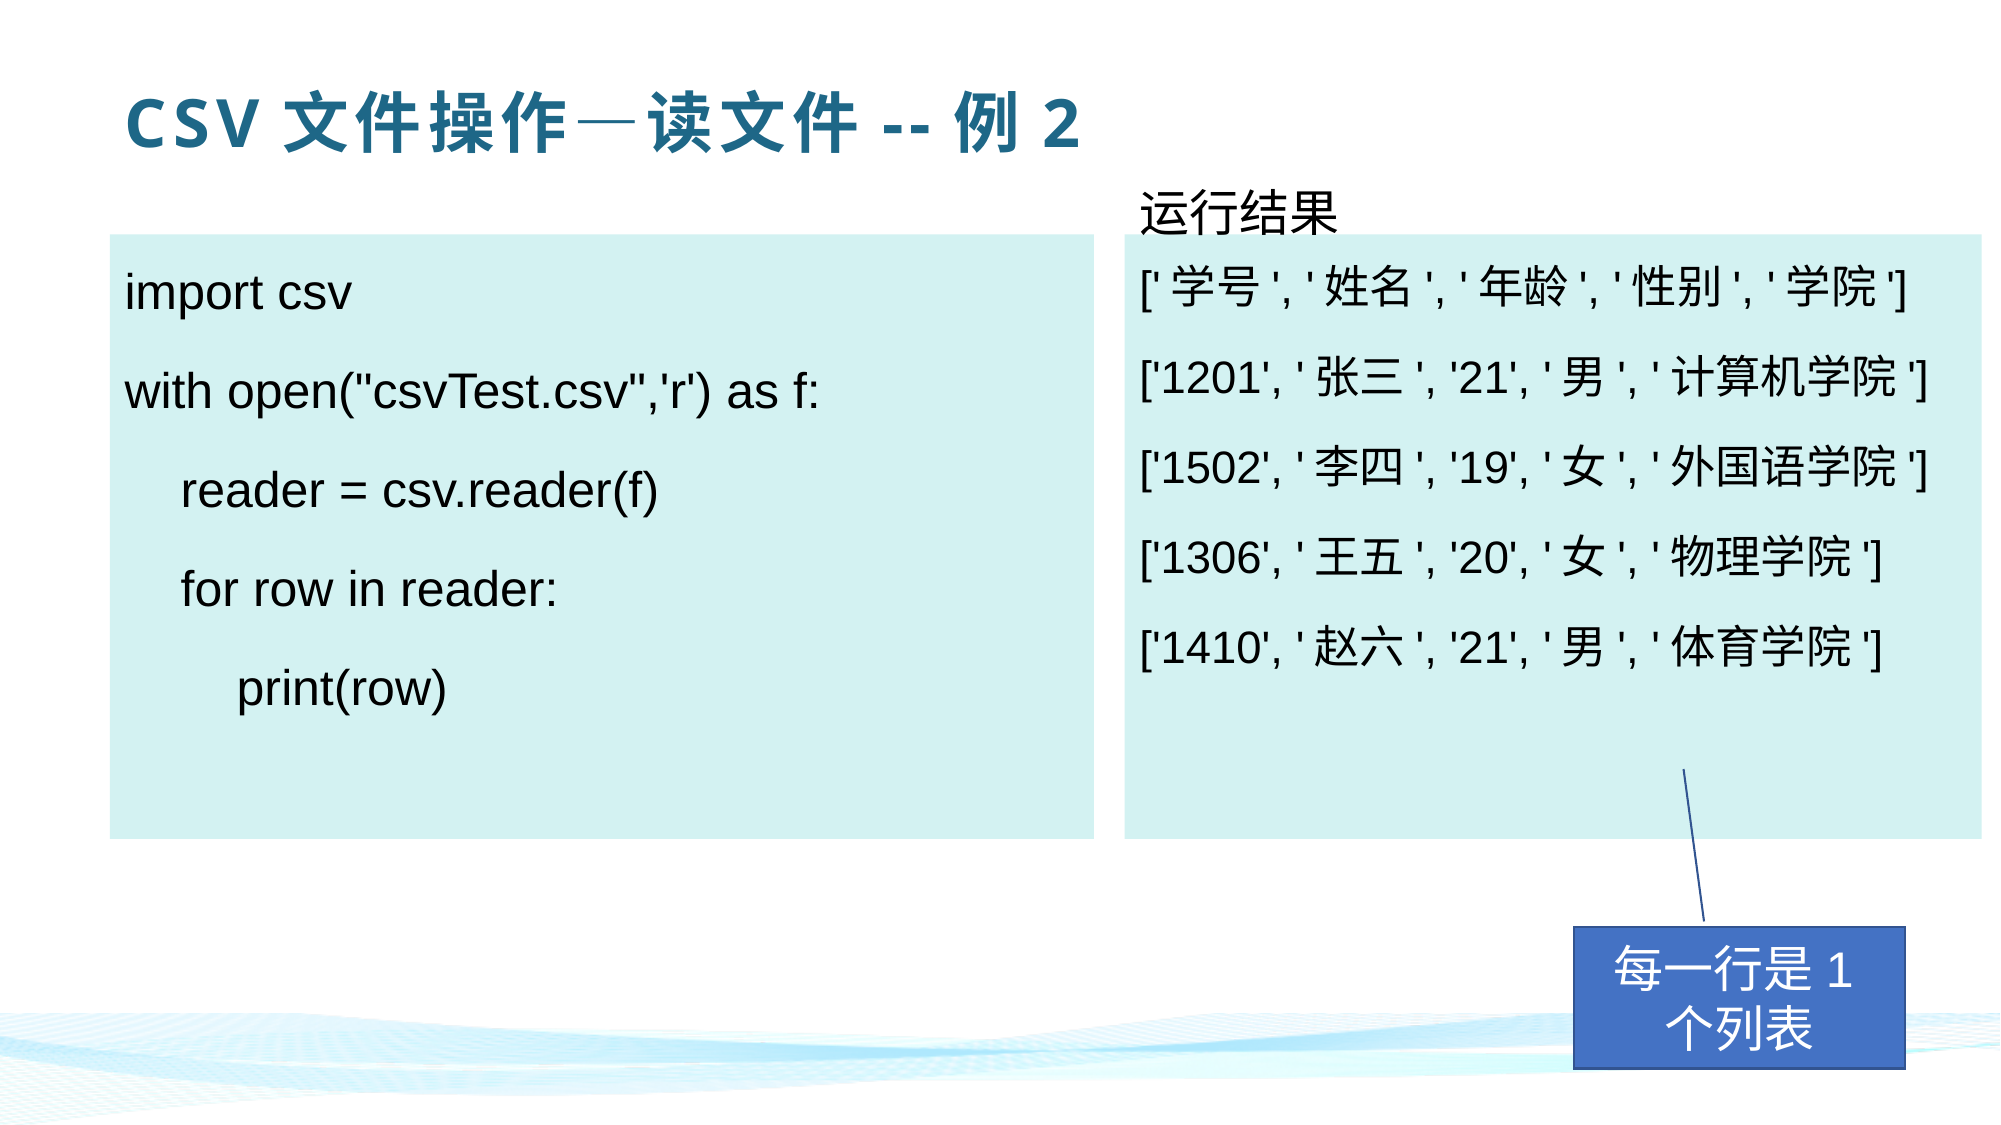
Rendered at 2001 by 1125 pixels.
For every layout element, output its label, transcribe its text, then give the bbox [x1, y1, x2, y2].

title CSV文件操作—读文件--例2 [109, 72, 1891, 191]
text_box 每一行是1个列表 [1573, 926, 1906, 1070]
list import csv with open("csvTest.csv",'r') as f: reader = csv.reader(f) for row in reader: print(row) [109, 234, 1094, 839]
text_box 每一行是1个列表 [1682, 768, 1706, 922]
text_box 运行结果 [1124, 173, 1409, 249]
picture [0, 1013, 2000, 1125]
text_box ['学号', '姓名', '年龄', '性别', '学院'] ['1201', '张三', '21', '男', '计算机学院'] ['1502', '李四', '19', '女', '外国语学院'] ['1306', '王五', '20', '女', '物理学院'] ['1410', '赵六', '21', '男', '体育学院'] [1124, 234, 1982, 839]
